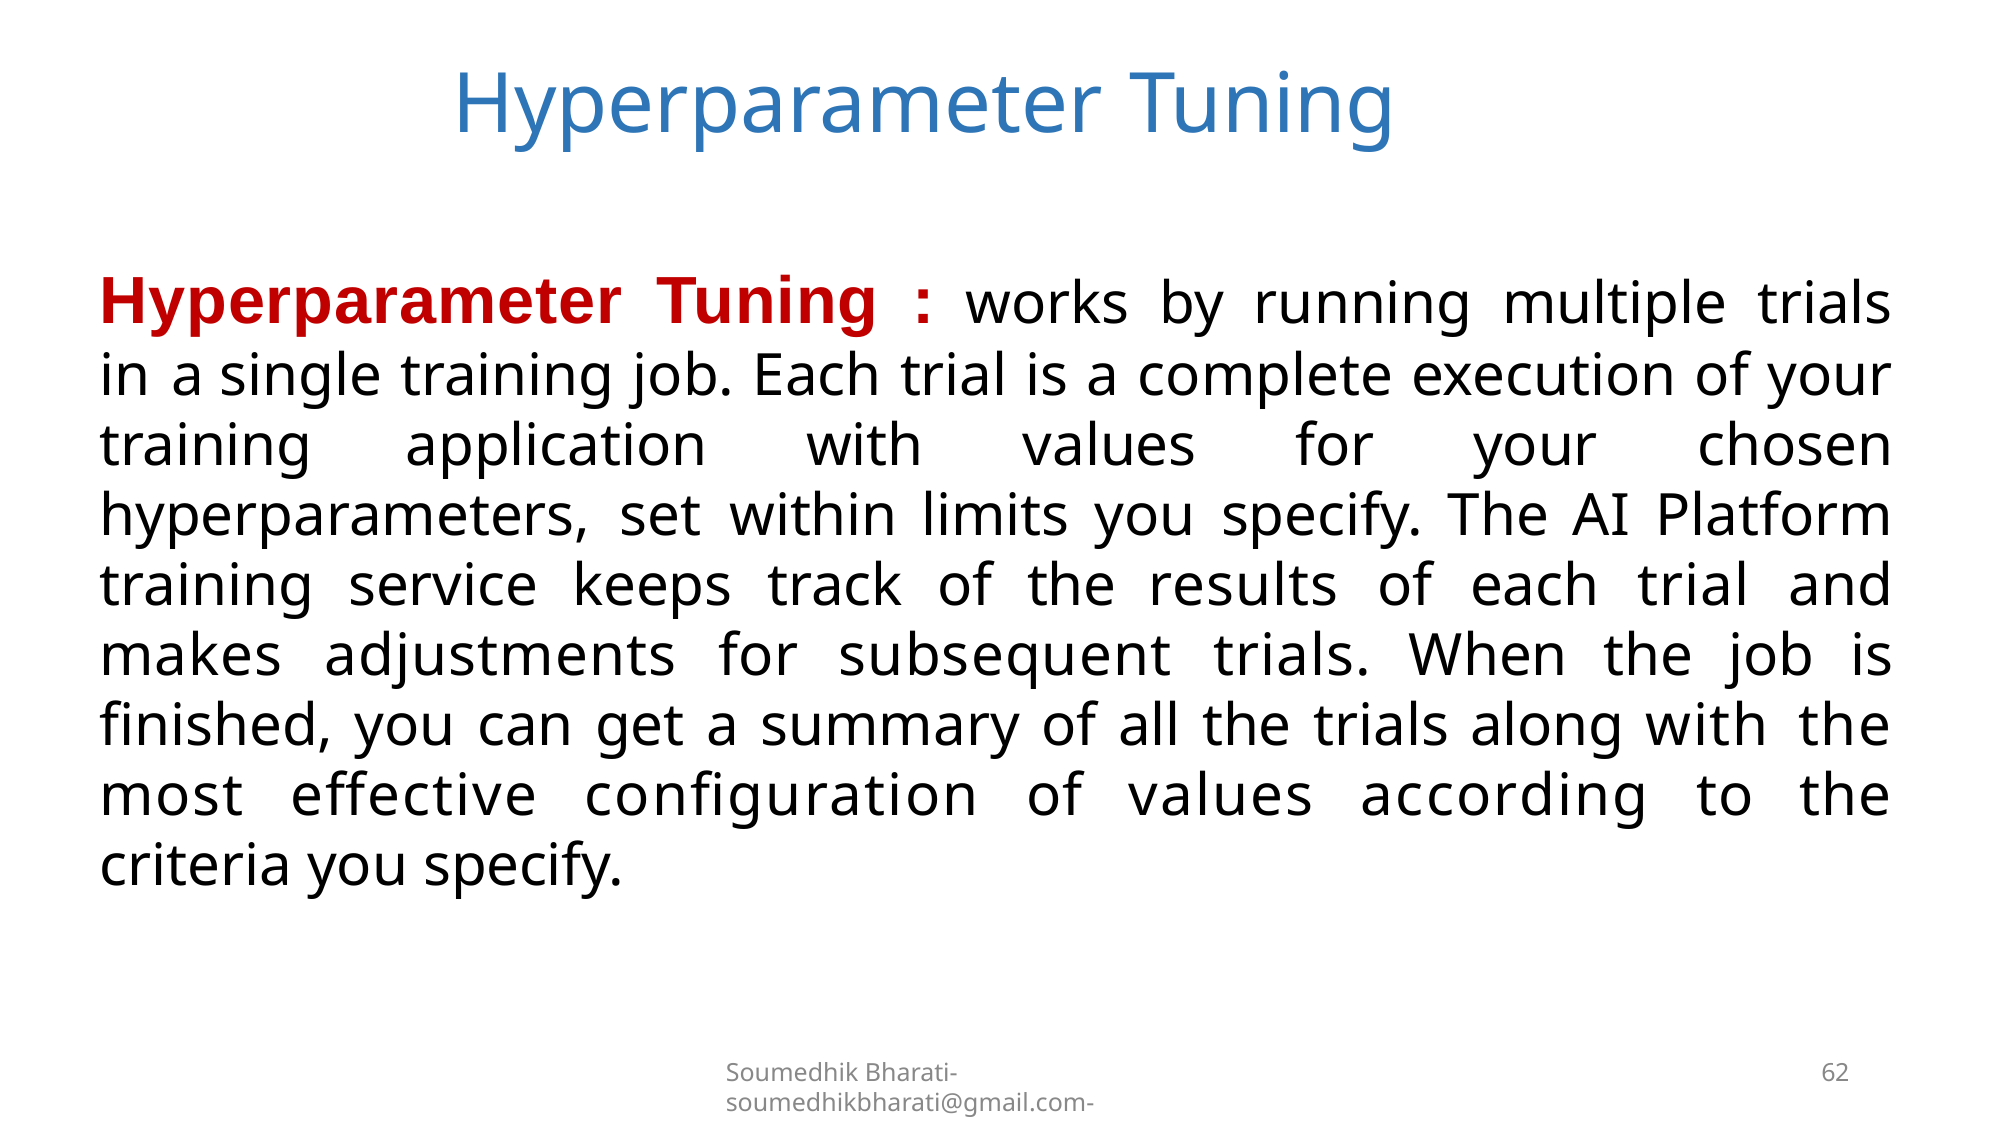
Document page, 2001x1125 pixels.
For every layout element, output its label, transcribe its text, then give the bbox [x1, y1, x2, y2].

text_box Soumedhik Bharati- soumedhikbharati@gmail.com- [723, 1056, 1277, 1117]
text_box Hyperparameter Tuning : works by running multiple trials in a single training job. Each trial is a complete execution of your training application with values for your chosen hyperparameters, set within limits you specify. The AI Platform training service keeps track of the results of each trial and makes adjustments for subsequent trials. When the job is finished, you can get a summary of all the trials along with the most effective configuration of values according to the criteria you specify. [97, 254, 1894, 897]
title Hyperparameter Tuning [126, 47, 1874, 238]
slide_number 62 [1819, 1056, 1856, 1125]
